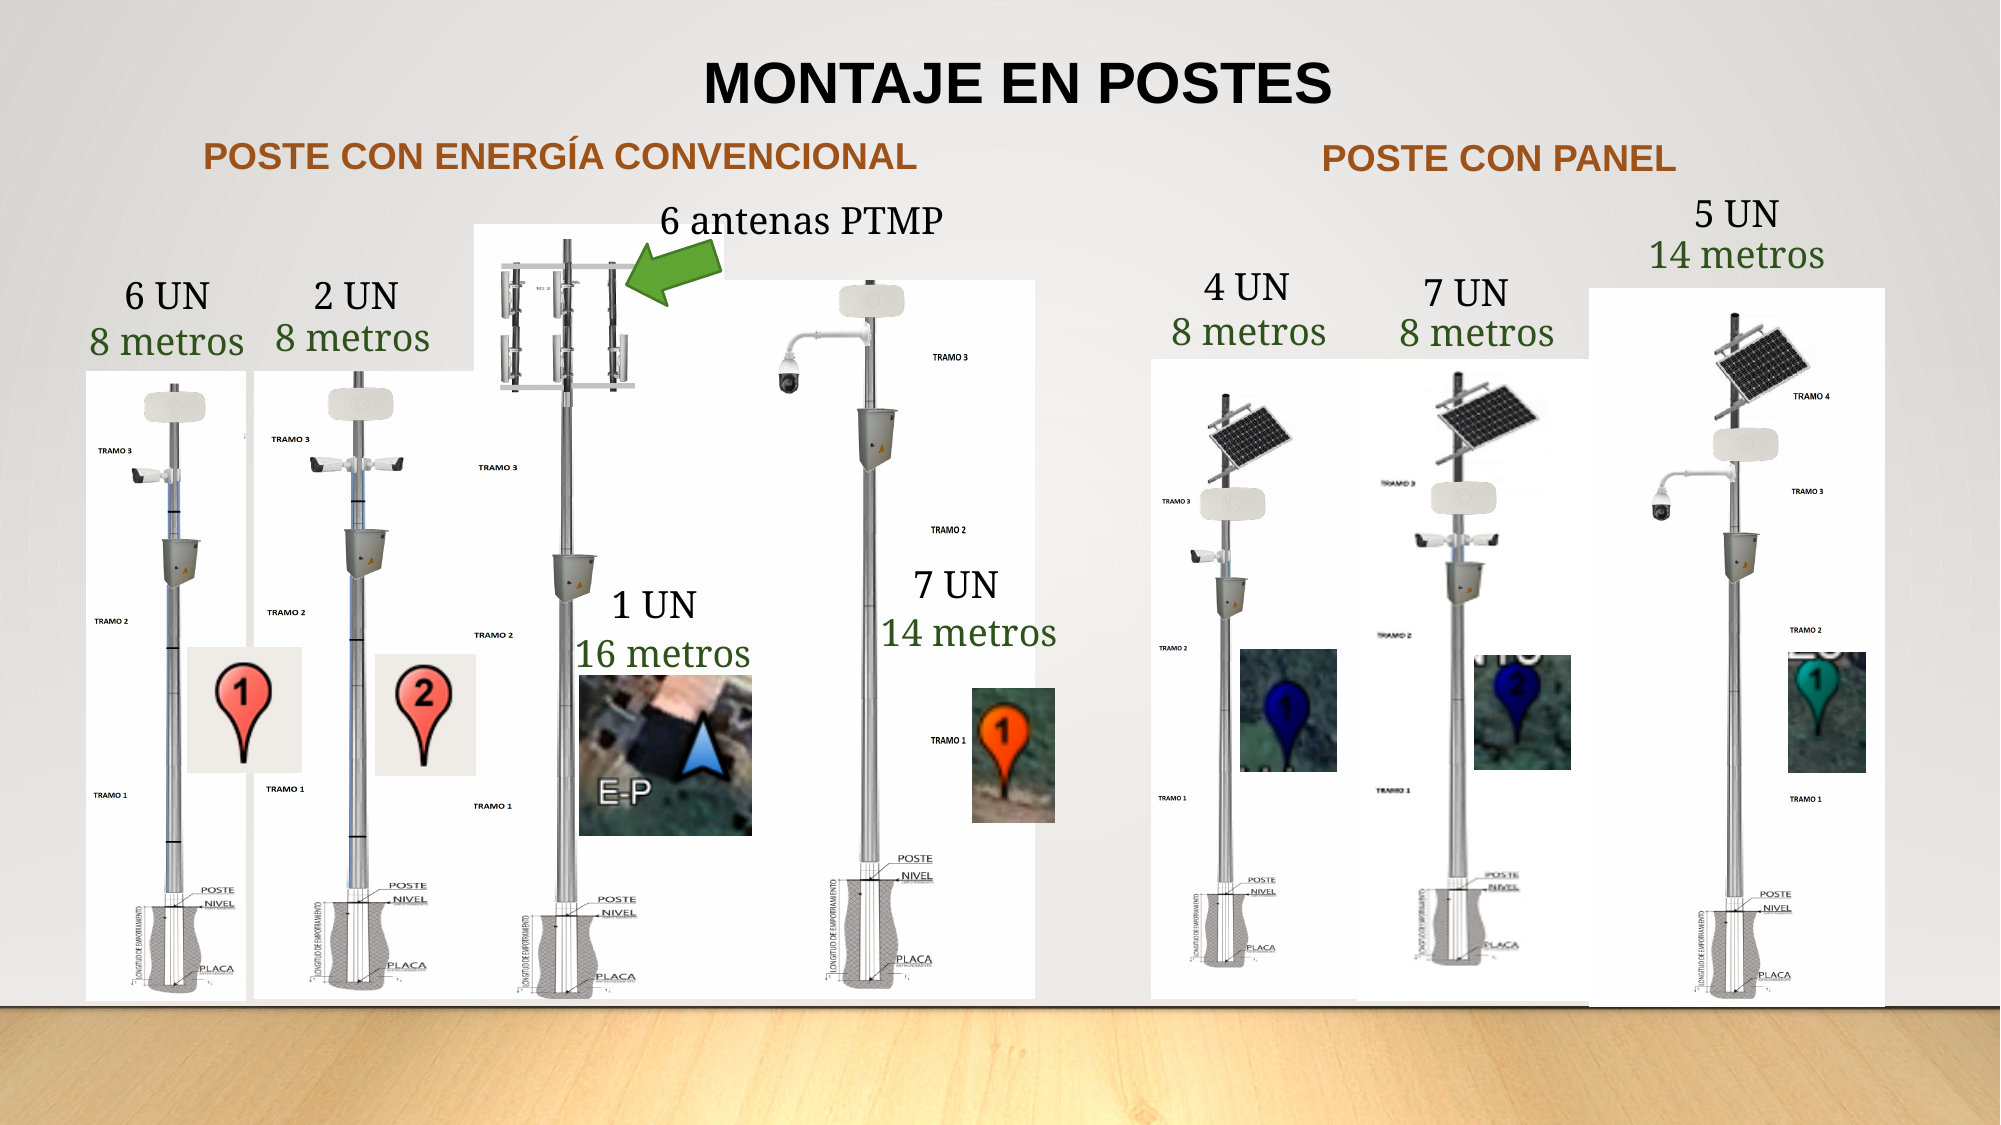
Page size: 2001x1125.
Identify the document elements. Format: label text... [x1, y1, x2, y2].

picture [1788, 651, 1867, 774]
picture [1708, 421, 1782, 470]
picture [0, 1006, 2000, 1125]
picture [1427, 475, 1501, 523]
picture [1151, 358, 1358, 1000]
picture [1474, 655, 1571, 770]
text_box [1161, 126, 1886, 1008]
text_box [623, 190, 977, 304]
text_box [86, 124, 1066, 1002]
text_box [79, 264, 1055, 836]
text_box MONTAJE EN POSTES [689, 37, 1349, 123]
